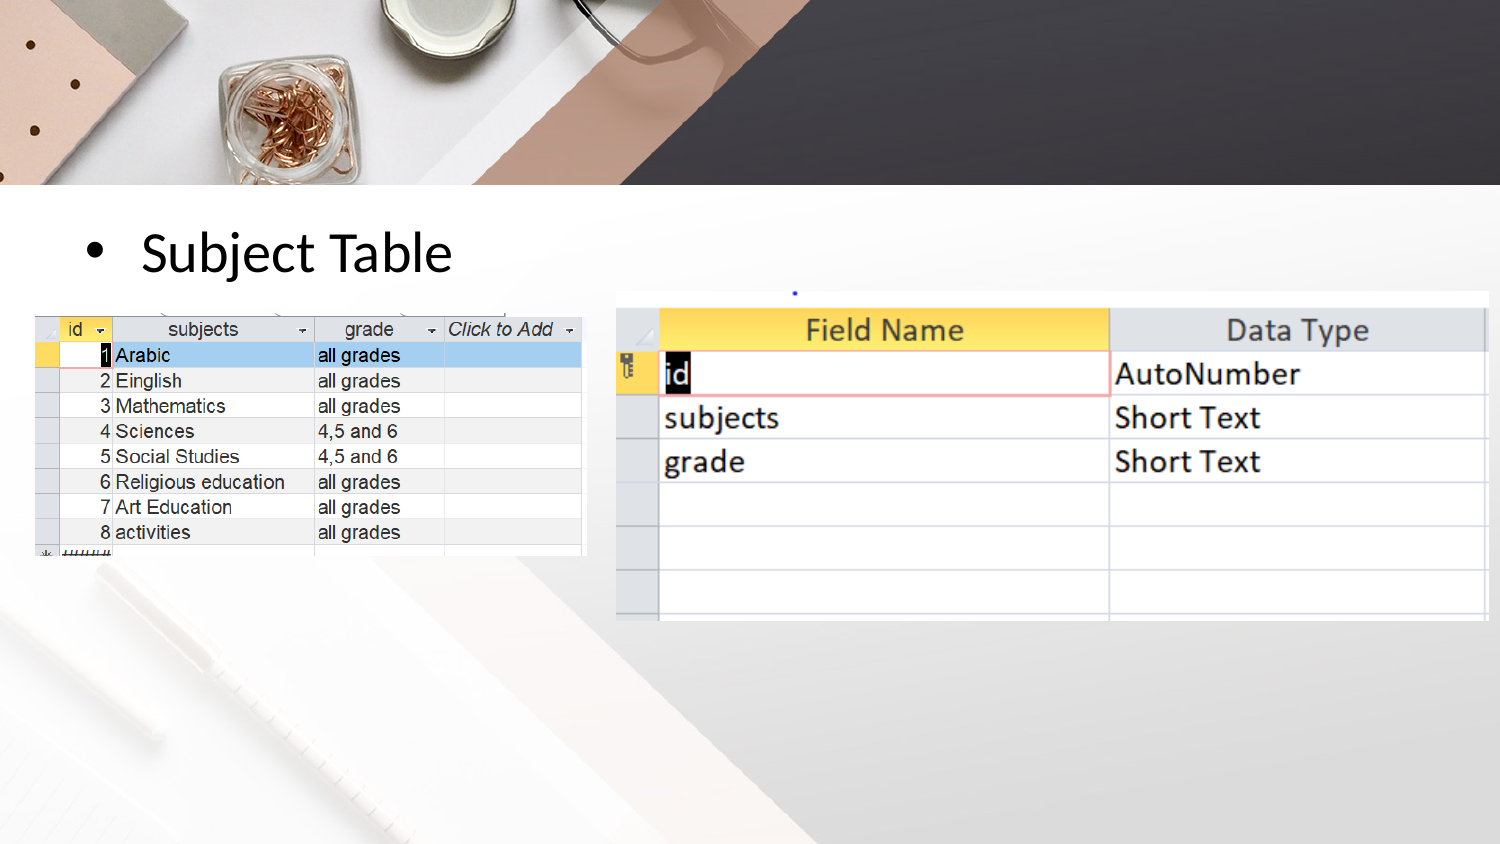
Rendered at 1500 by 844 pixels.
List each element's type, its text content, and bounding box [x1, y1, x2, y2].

list Subject Table [70, 206, 1423, 745]
picture [0, 0, 1500, 844]
